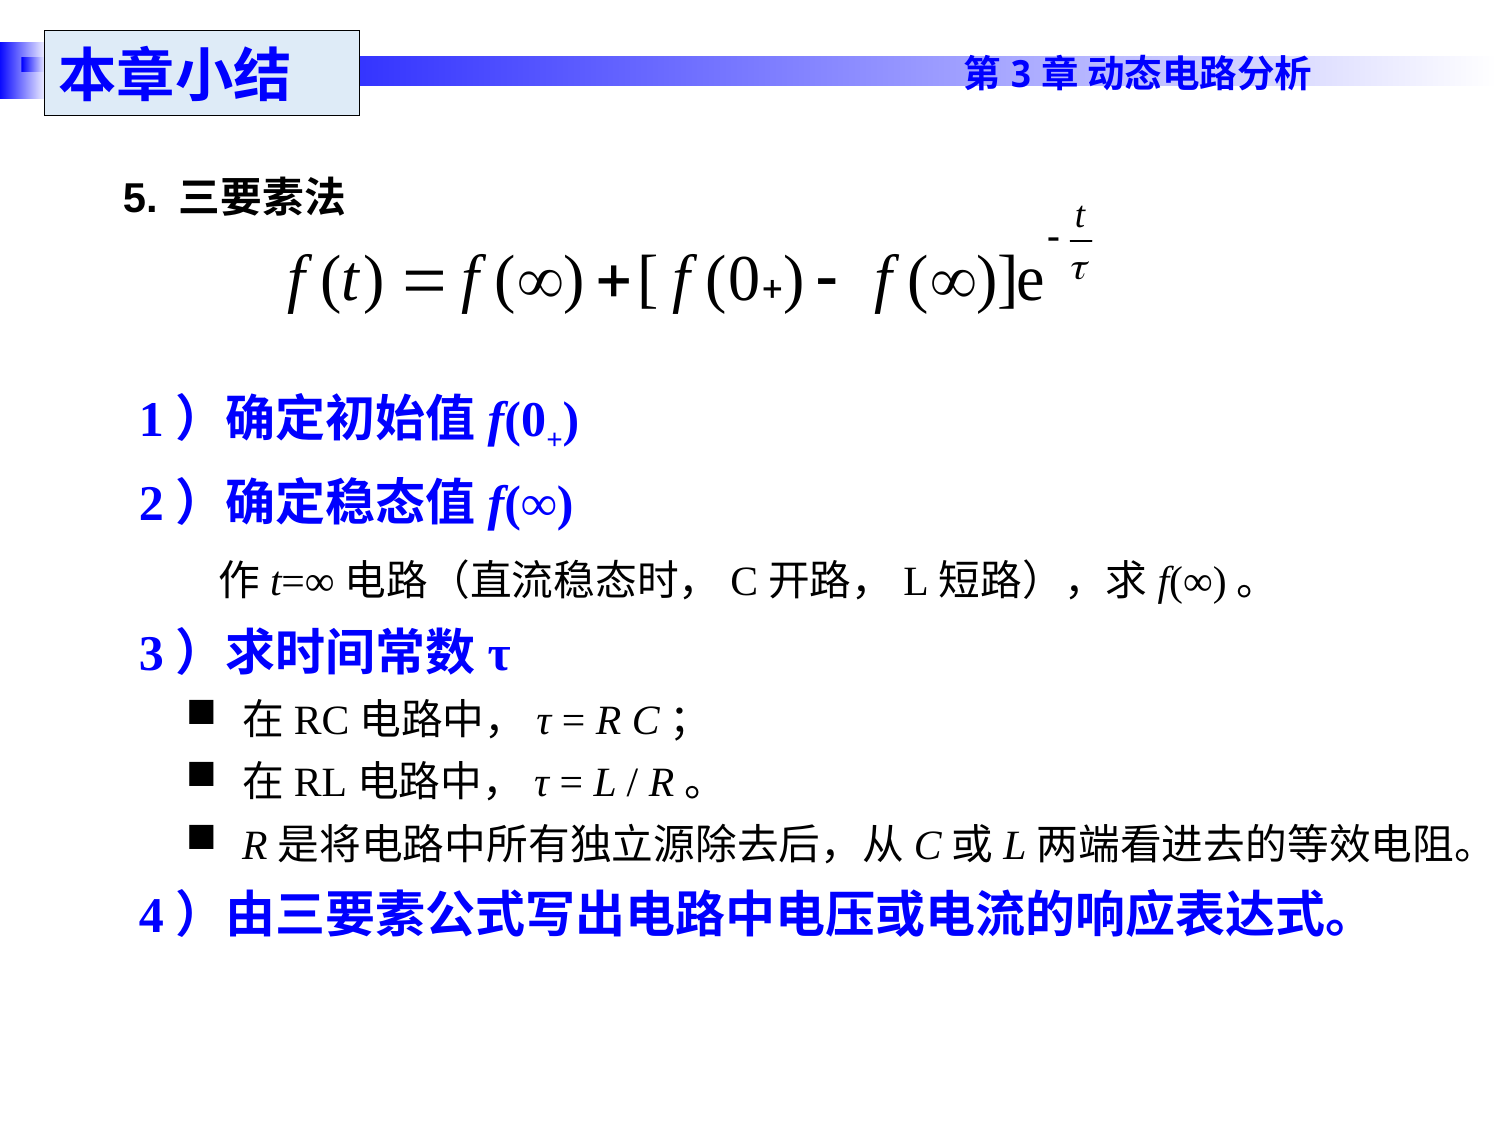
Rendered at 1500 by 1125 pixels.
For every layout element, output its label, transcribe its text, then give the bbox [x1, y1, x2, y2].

text_box 1）确定初始值f(0+) 2）确定稳态值f(∞) 作t=∞电路（直流稳态时，C开路，L短路），求f(∞)。 3）求时间常数τ 在RC电路中，τ = R C； 在RL电路中，τ = L / R。 R是将电路中所有独立源除去后，从C或L两端看进去的等效电阻。 4）由三要素公式写出电路中电压或电流的响应表达式。 [123, 362, 1471, 950]
text_box 本章小结 [44, 30, 360, 116]
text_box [855, 57, 859, 85]
text_box 5. 三要素法 [5, 151, 1337, 229]
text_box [265, 185, 1105, 328]
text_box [939, 57, 943, 85]
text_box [771, 57, 775, 85]
